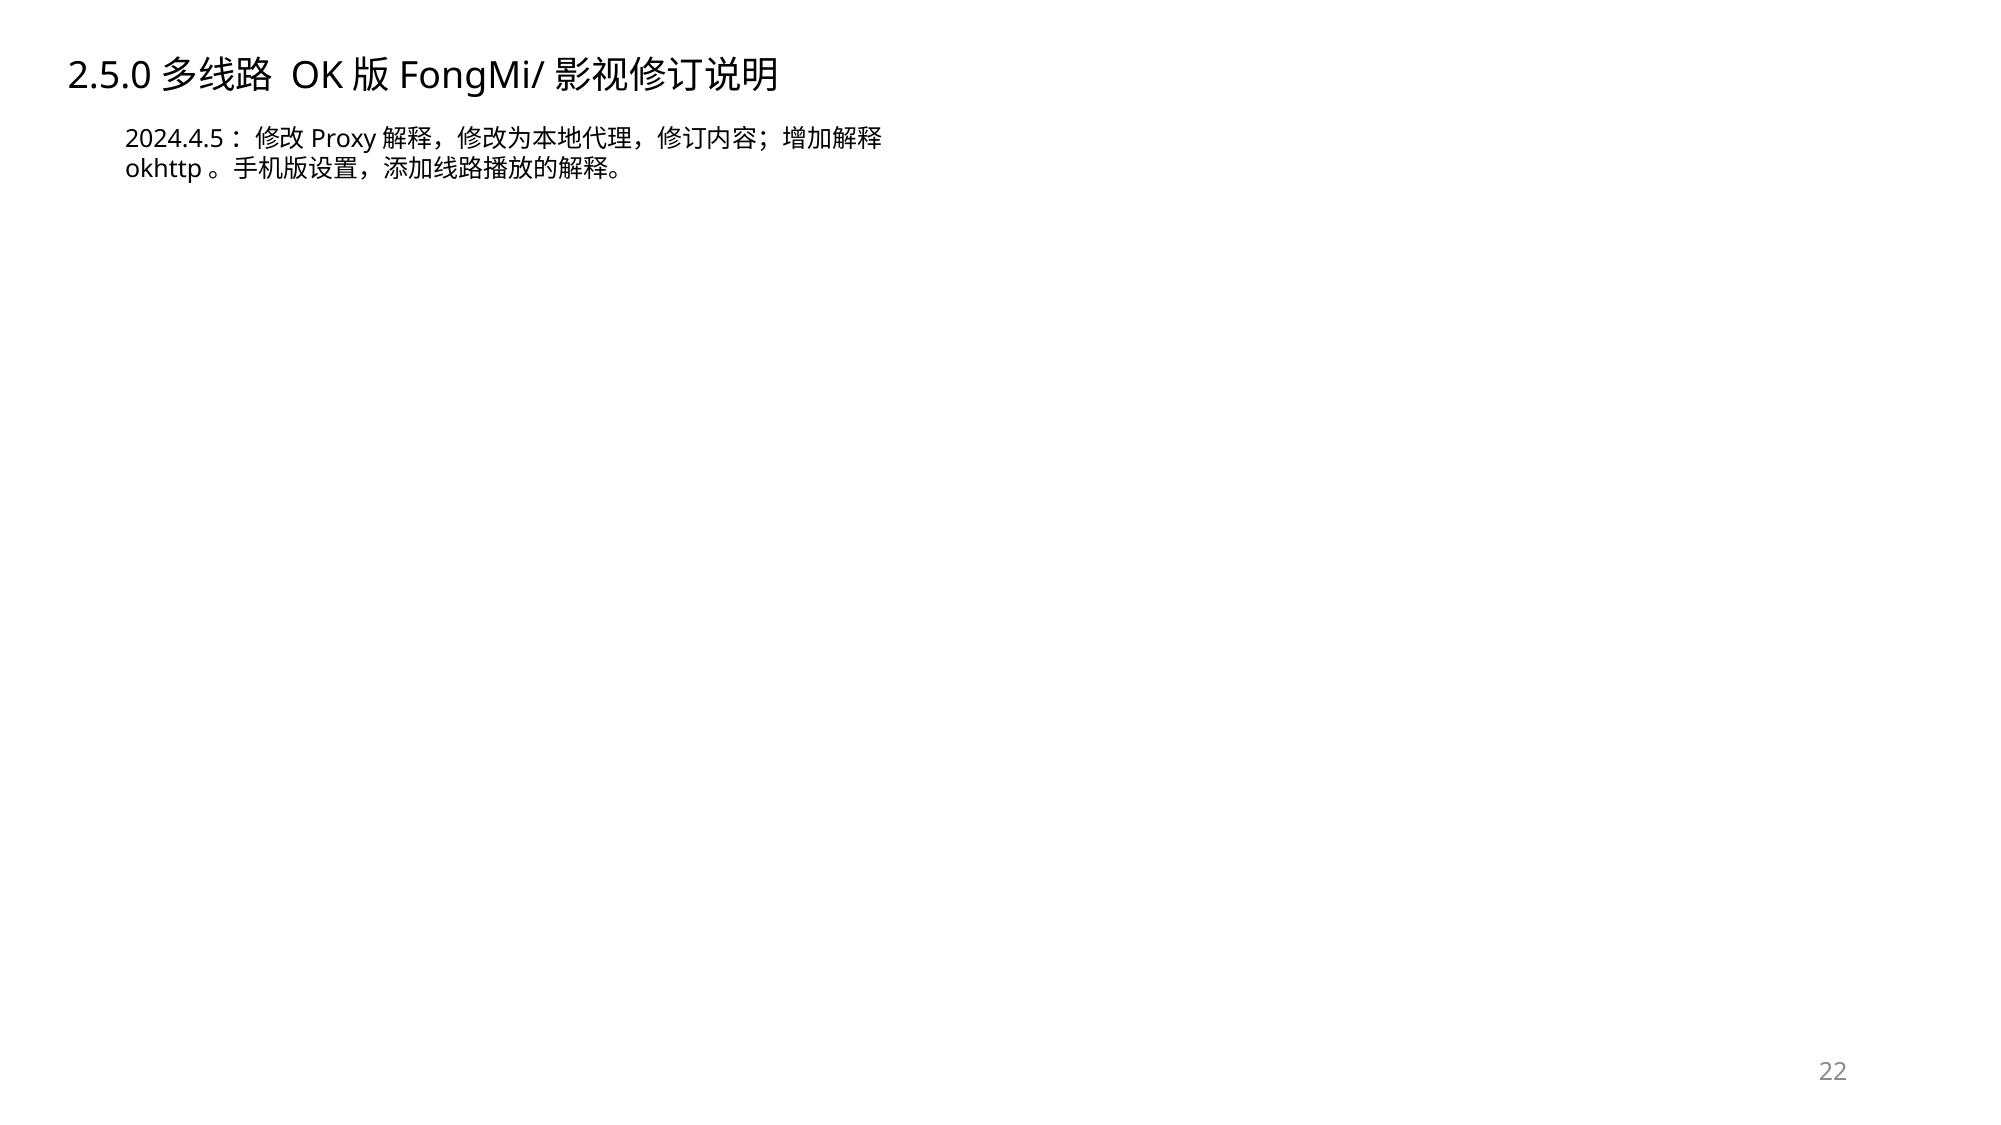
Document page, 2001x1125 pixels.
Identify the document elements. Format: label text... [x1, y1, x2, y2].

slide_number 22 [1412, 1042, 1863, 1103]
text_box 2024.4.5：修改Proxy解释，修改为本地代理，修订内容；增加解释okhttp。手机版设置，添加线路播放的解释。 [110, 115, 943, 315]
title 2.5.0多线路 OK版FongMi/影视修订说明 [52, 38, 1180, 115]
